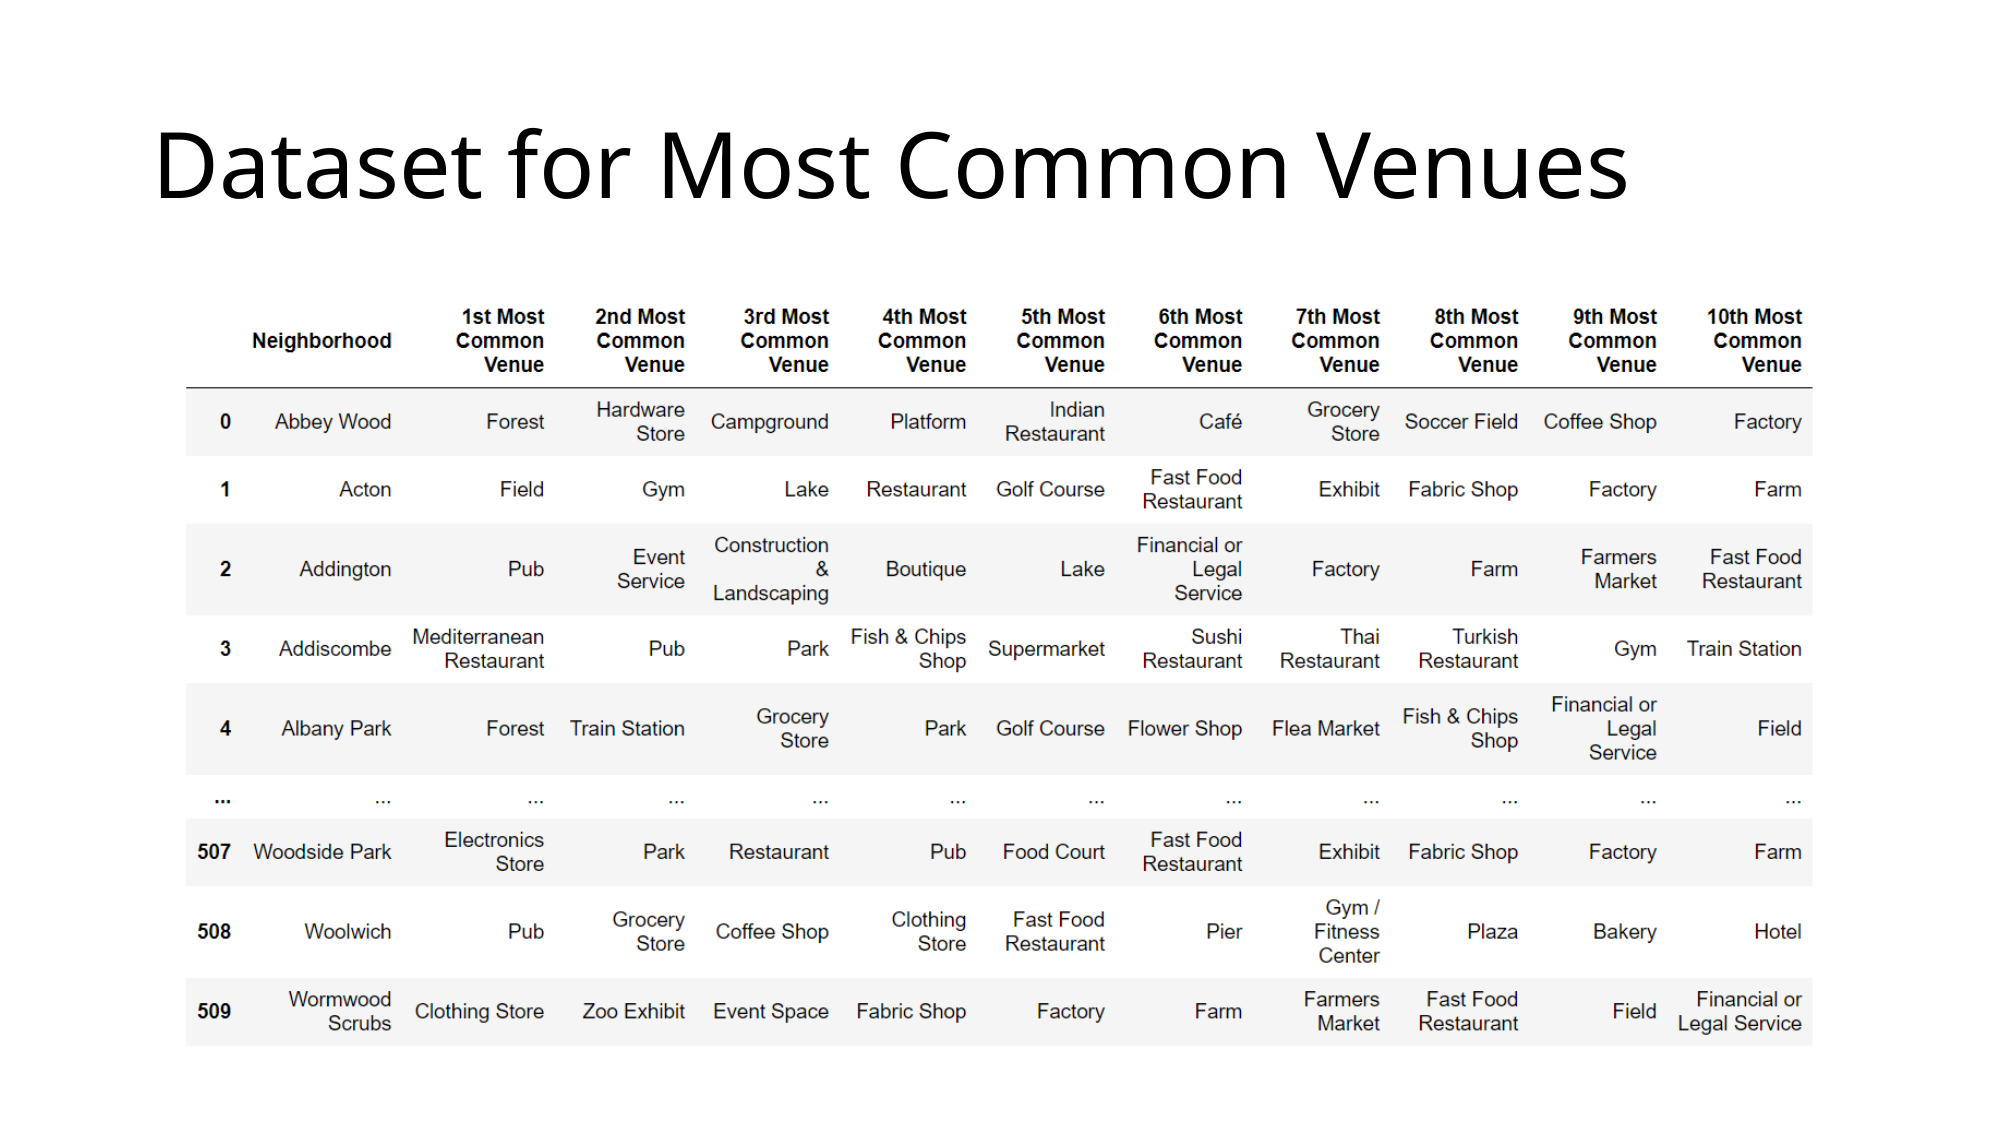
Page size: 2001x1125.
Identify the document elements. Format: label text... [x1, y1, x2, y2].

title Dataset for Most Common Venues [137, 59, 1863, 278]
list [182, 277, 1817, 1049]
